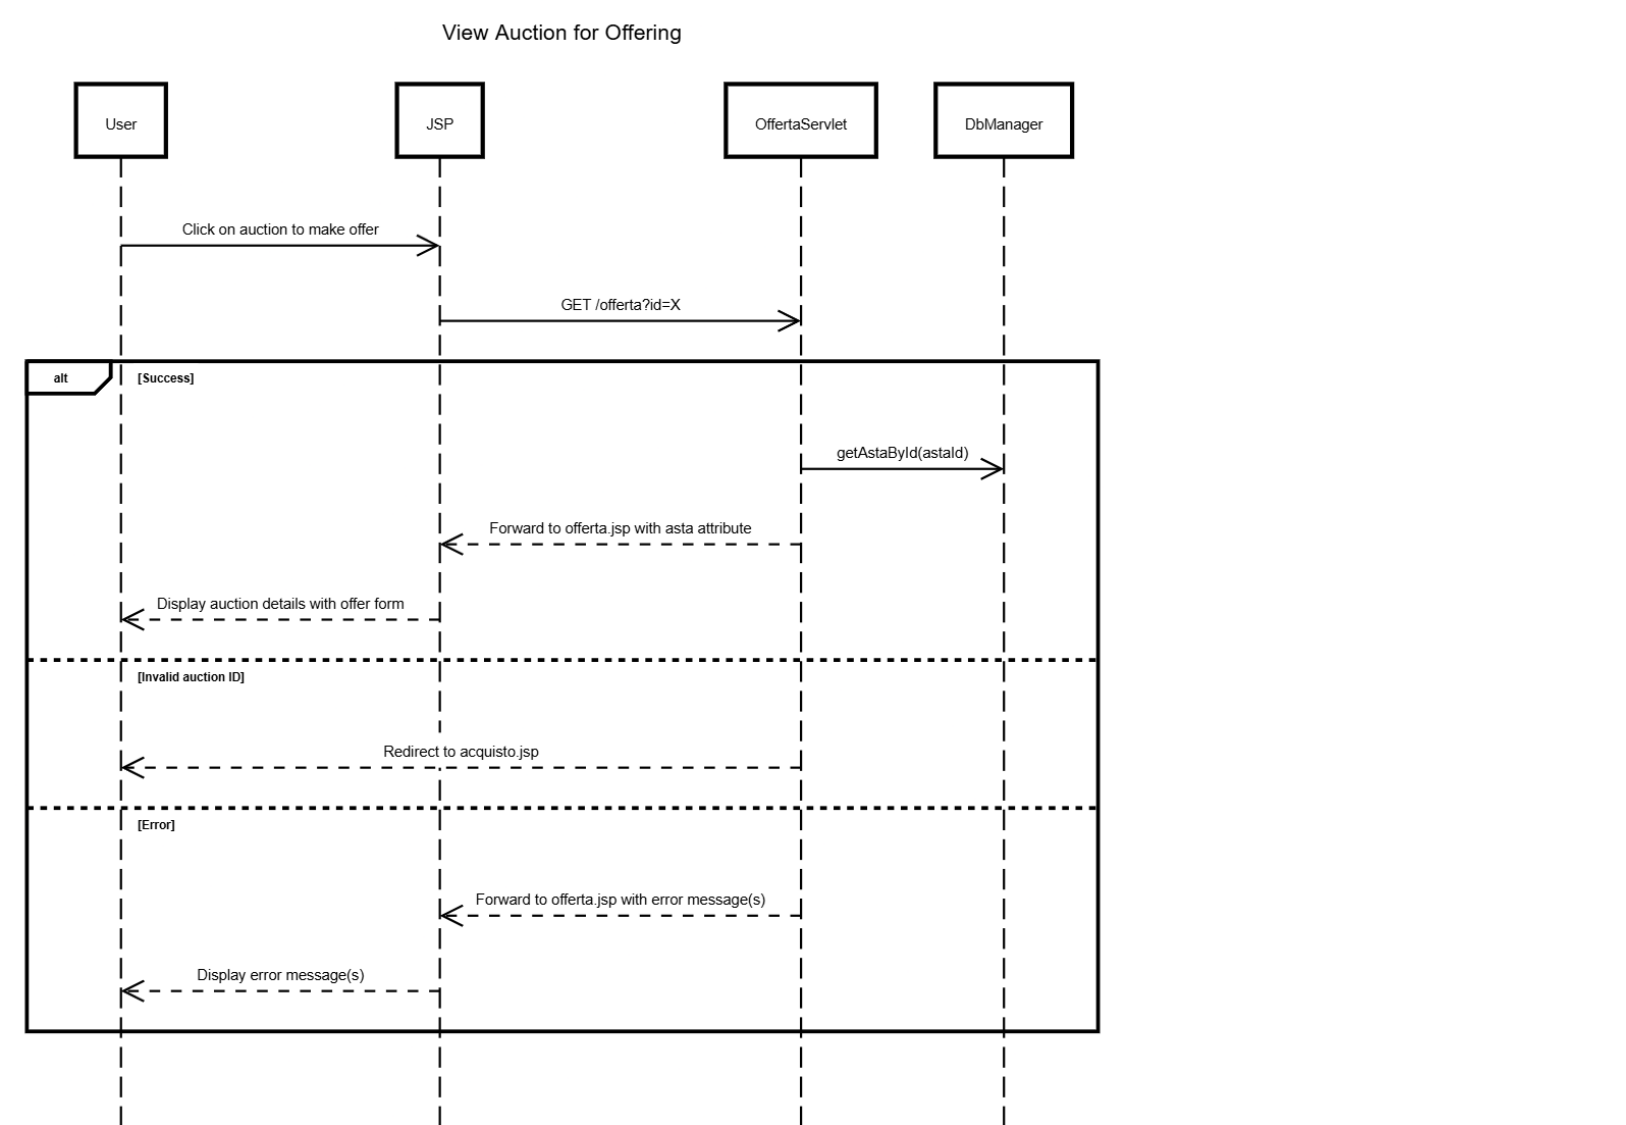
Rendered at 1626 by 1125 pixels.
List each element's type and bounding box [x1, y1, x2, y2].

picture [0, 0, 1125, 1125]
